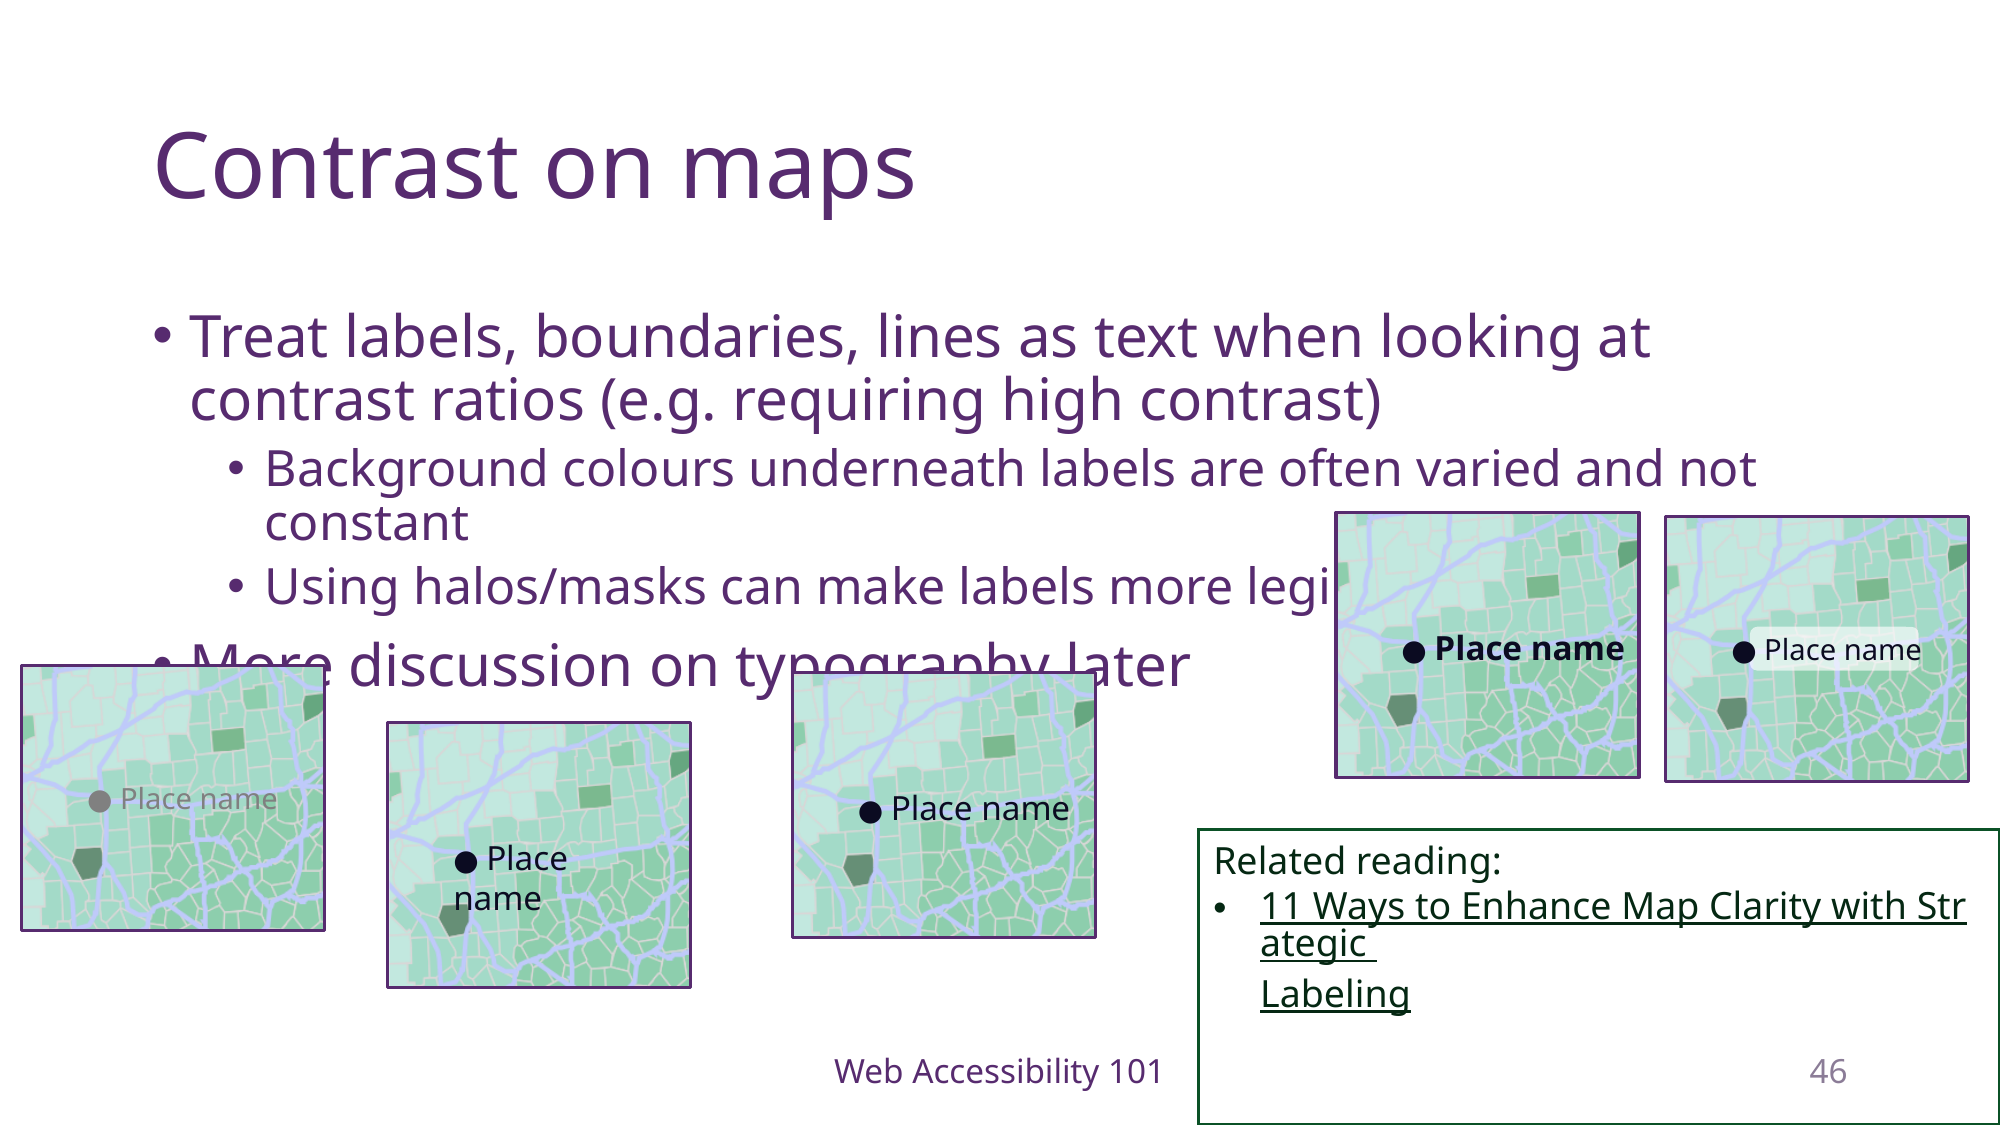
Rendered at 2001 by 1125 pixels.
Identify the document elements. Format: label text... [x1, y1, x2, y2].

title Contrast on maps [137, 59, 1863, 278]
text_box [793, 673, 1095, 937]
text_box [388, 723, 690, 987]
list Treat labels, boundaries, lines as text when looking at contrast ratios (e.g. requiring high contrast) Background colours underneath labels are often varied and not constant Using halos/masks can make labels more legible More discussion on typography later [137, 299, 1863, 668]
text_box Related reading: 11 Ways to Enhance Map Clarity with Strategic Labeling [1197, 828, 2000, 1125]
footer Web Accessibility 101 [662, 1042, 1197, 1103]
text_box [1336, 513, 1668, 777]
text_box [1666, 517, 1968, 781]
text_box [22, 666, 324, 930]
